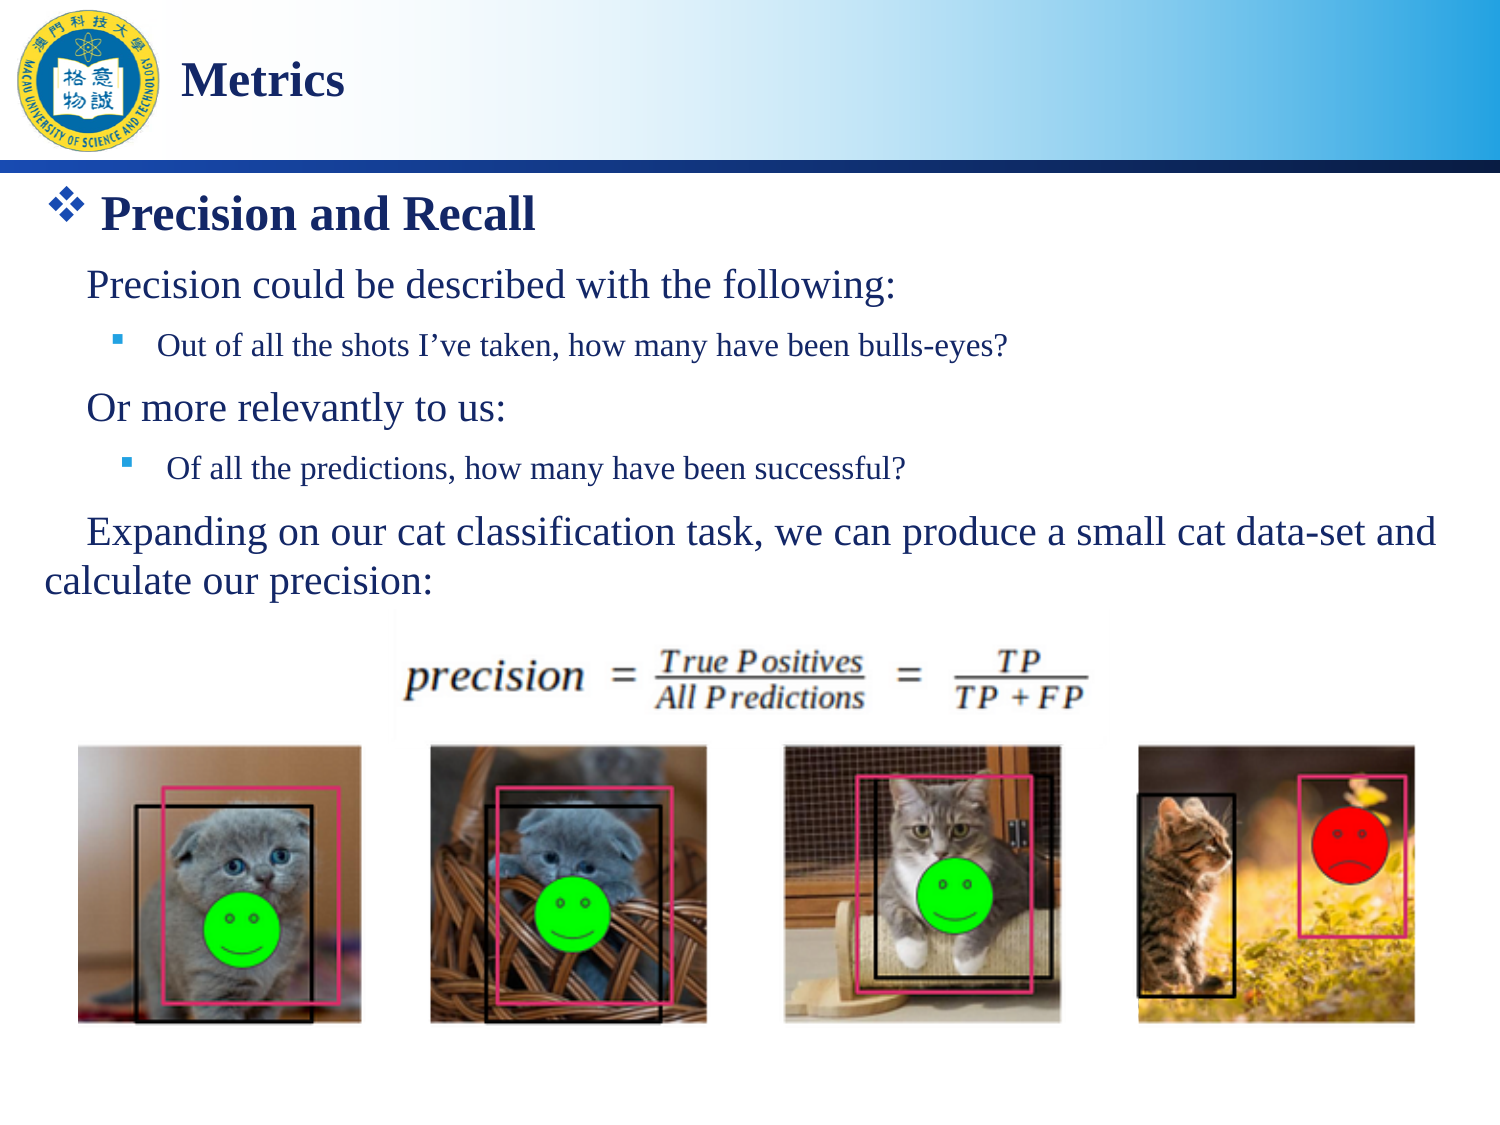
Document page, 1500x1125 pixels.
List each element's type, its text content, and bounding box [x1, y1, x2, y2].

text_box Metrics [164, 45, 361, 115]
text_box Precision and Recall Precision could be described with the following: Out of all the shots I’ve taken, how many have been bulls-eyes? Or more relevantly to us: Of all the predictions, how many have been successful? Expanding on our cat classification task, we can produce a small cat data-set and calculate our precision: [29, 172, 1471, 993]
picture [17, 9, 160, 152]
picture [78, 609, 1422, 1048]
